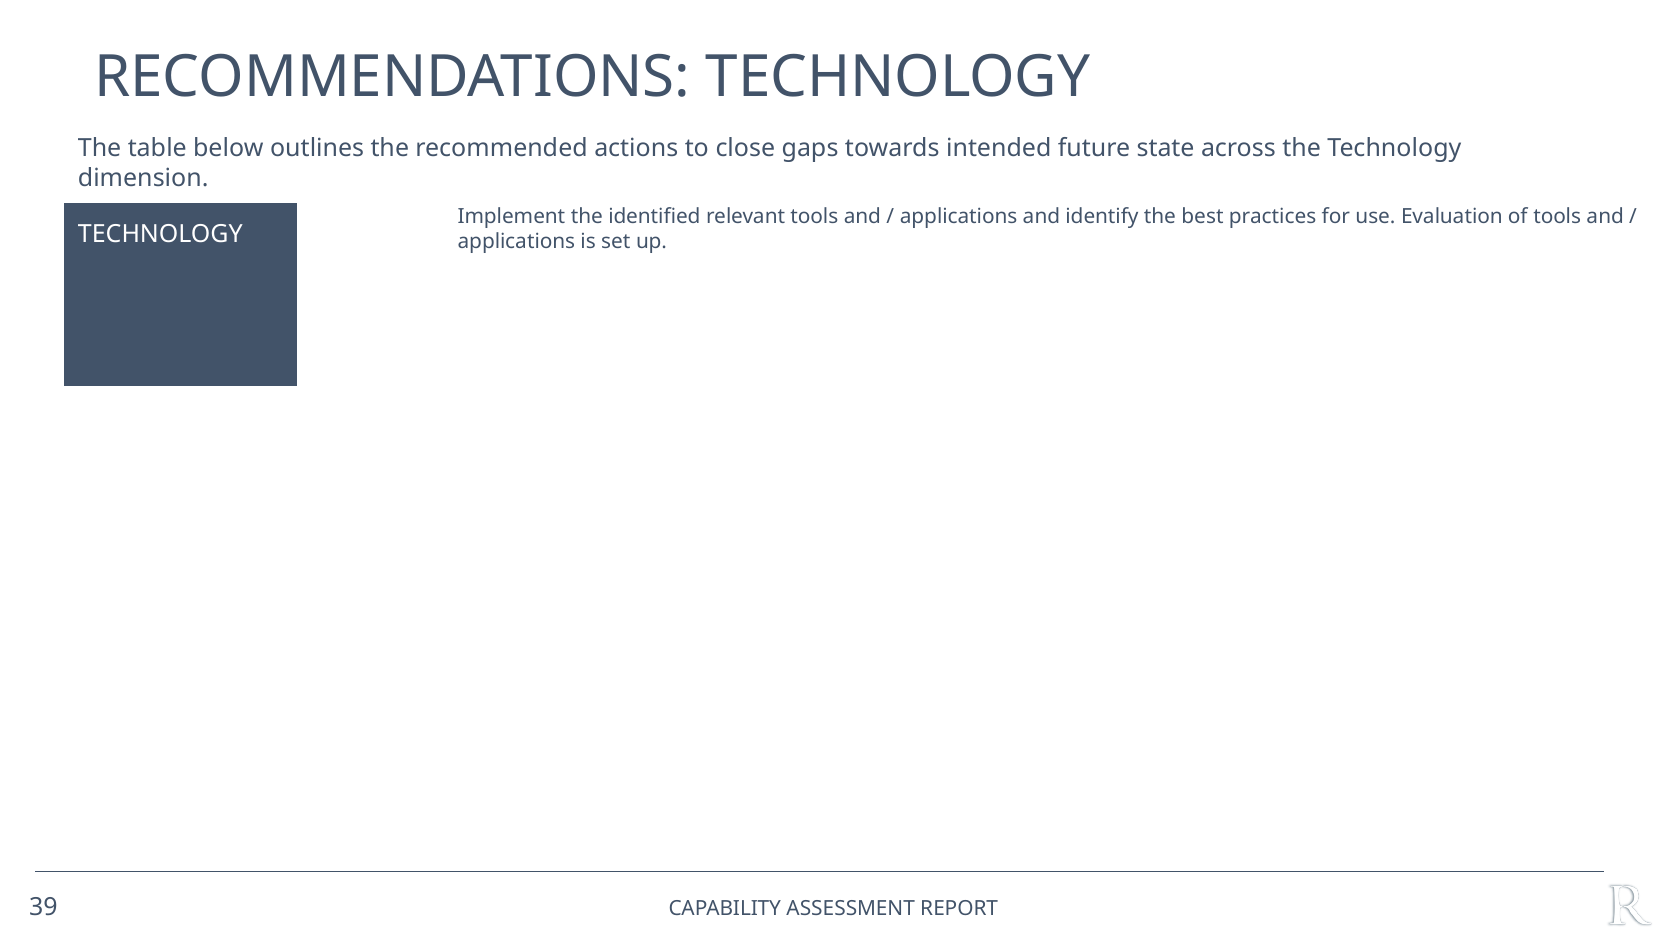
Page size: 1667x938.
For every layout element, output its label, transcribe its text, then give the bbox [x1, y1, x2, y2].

list The table below outlines the recommended actions to close gaps towards intended future state across the Technology dimension. [63, 124, 1616, 180]
list Capability ASSESSMENT Report [412, 882, 1254, 932]
picture [1605, 882, 1654, 928]
table_header Technology [64, 203, 297, 386]
title Recommendations: TECHNOLOGY [79, 13, 1588, 124]
slide_number 39 [7, 882, 80, 933]
table_header [299, 203, 1615, 384]
text_box Implement the identified relevant tools and / applications and identify the best practices for use. Evaluation of tools and / applications is set up. [442, 194, 1658, 260]
